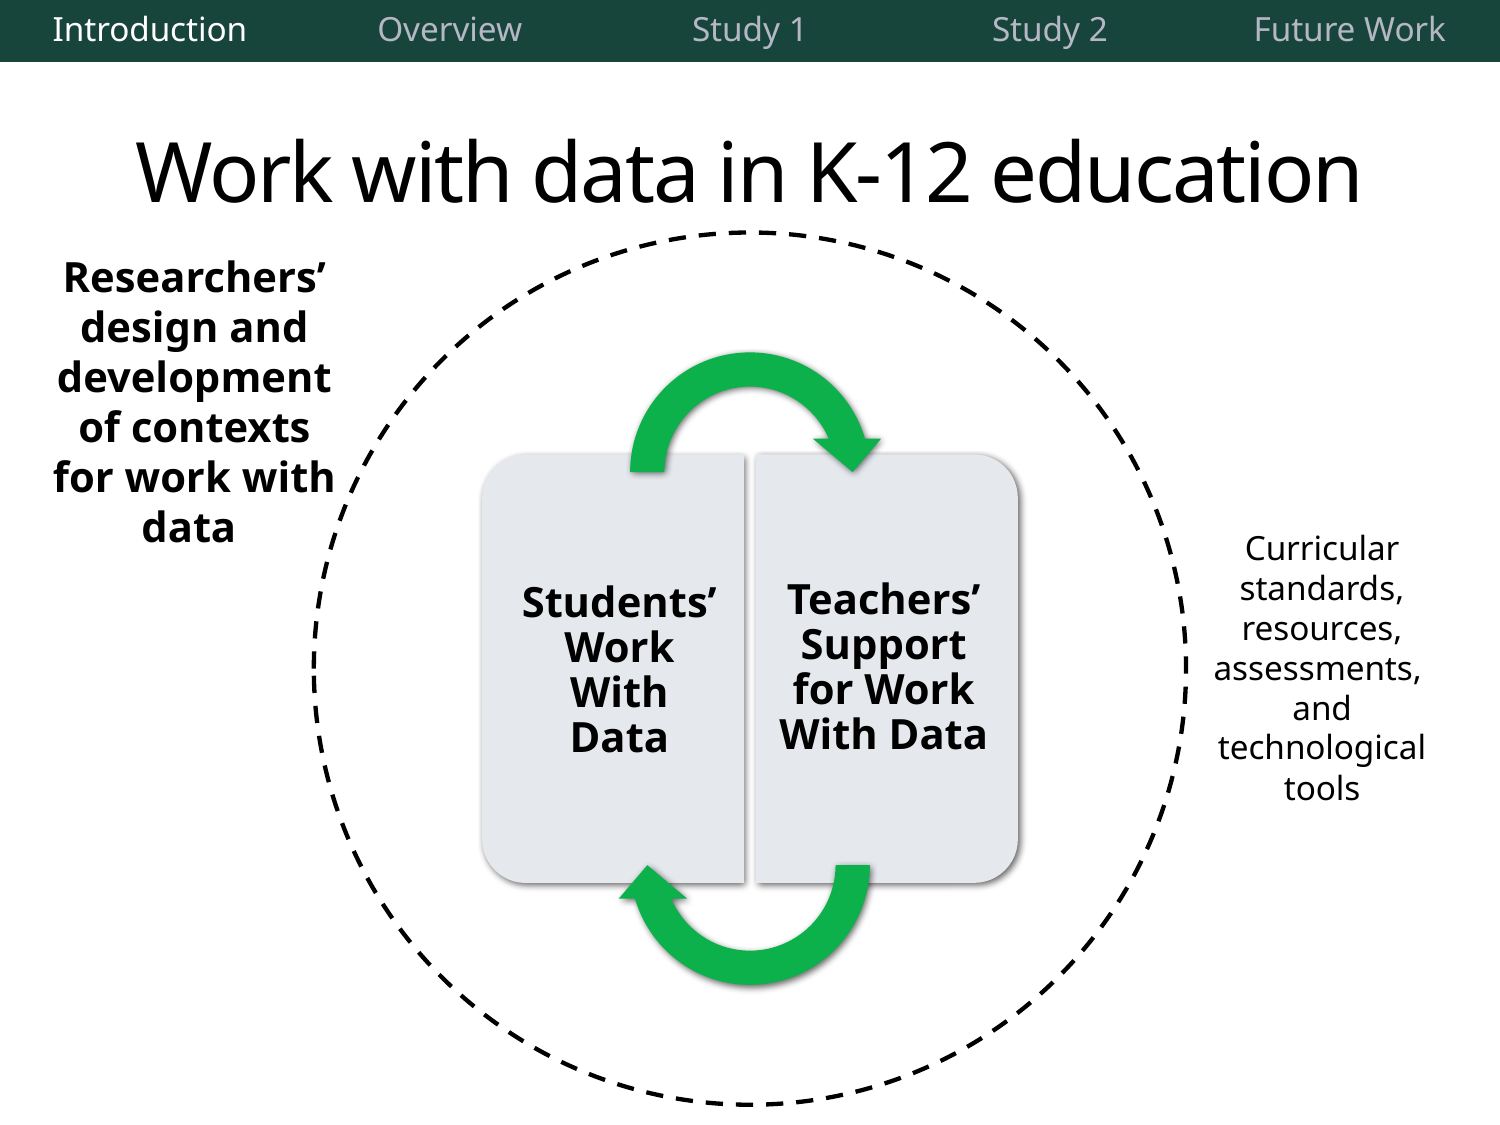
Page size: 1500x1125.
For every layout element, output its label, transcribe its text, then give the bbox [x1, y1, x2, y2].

text_box [577, 250, 924, 268]
table_header Future Work [1200, 0, 1500, 62]
title Work with data in K-12 education [75, 87, 1425, 250]
table_header Study 1 [600, 0, 900, 62]
list [355, 268, 1425, 519]
text_box Curricular standards, resources, assessments, and technological tools [1258, 519, 1459, 814]
text_box [571, 1069, 929, 1107]
table_header Study 2 [900, 0, 1200, 62]
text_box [249, 335, 1251, 1003]
text_box Researchers’ design and development of contexts for work with data [34, 243, 355, 559]
table_header Introduction [0, 0, 300, 62]
table_header Overview [300, 0, 600, 62]
list [75, 559, 1425, 1069]
